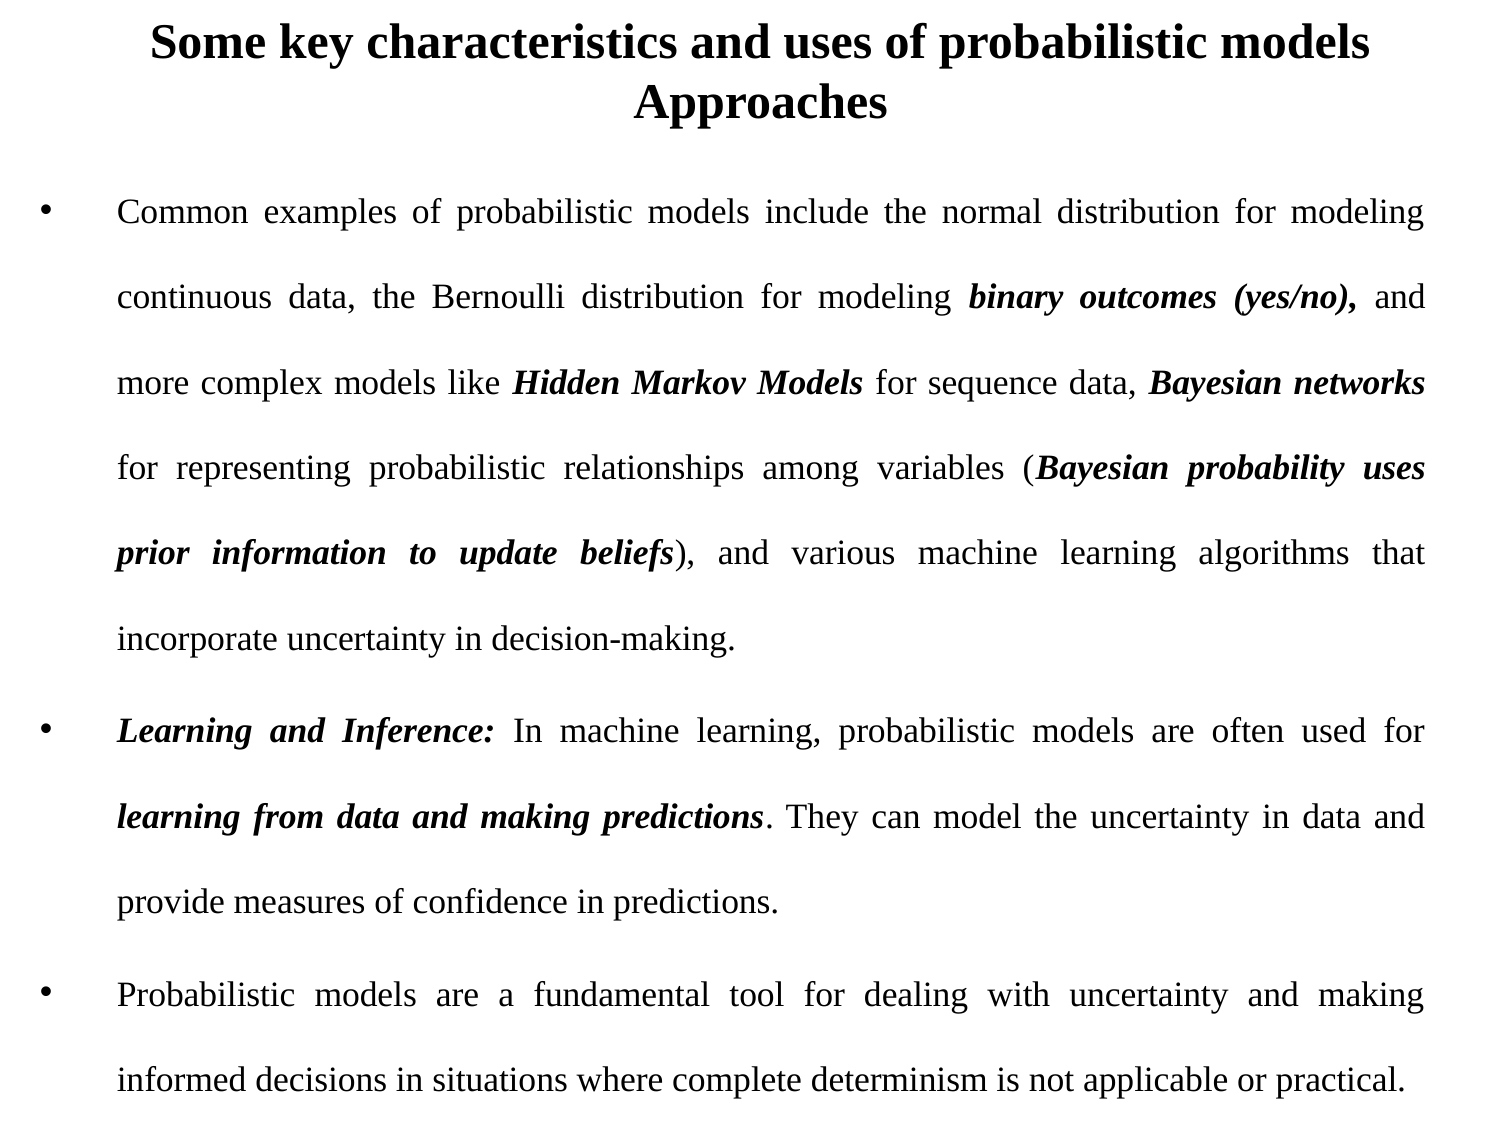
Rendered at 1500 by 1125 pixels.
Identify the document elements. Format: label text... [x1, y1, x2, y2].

subtitle Common examples of probabilistic models include the normal distribution for modeling continuous data, the Bernoulli distribution for modeling binary outcomes (yes/no), and more complex models like Hidden Markov Models for sequence data, Bayesian networks for representing probabilistic relationships among variables (Bayesian probability uses prior information to update beliefs), and various machine learning algorithms that incorporate uncertainty in decision-making. Learning and Inference: In machine learning, probabilistic models are often used for learning from data and making predictions. They can model the uncertainty in data and provide measures of confidence in predictions. Probabilistic models are a fundamental tool for dealing with uncertainty and making informed decisions in situations where complete determinism is not applicable or practical. [24, 137, 1442, 1125]
title Some key characteristics and uses of probabilistic models Approaches [43, 24, 1478, 113]
